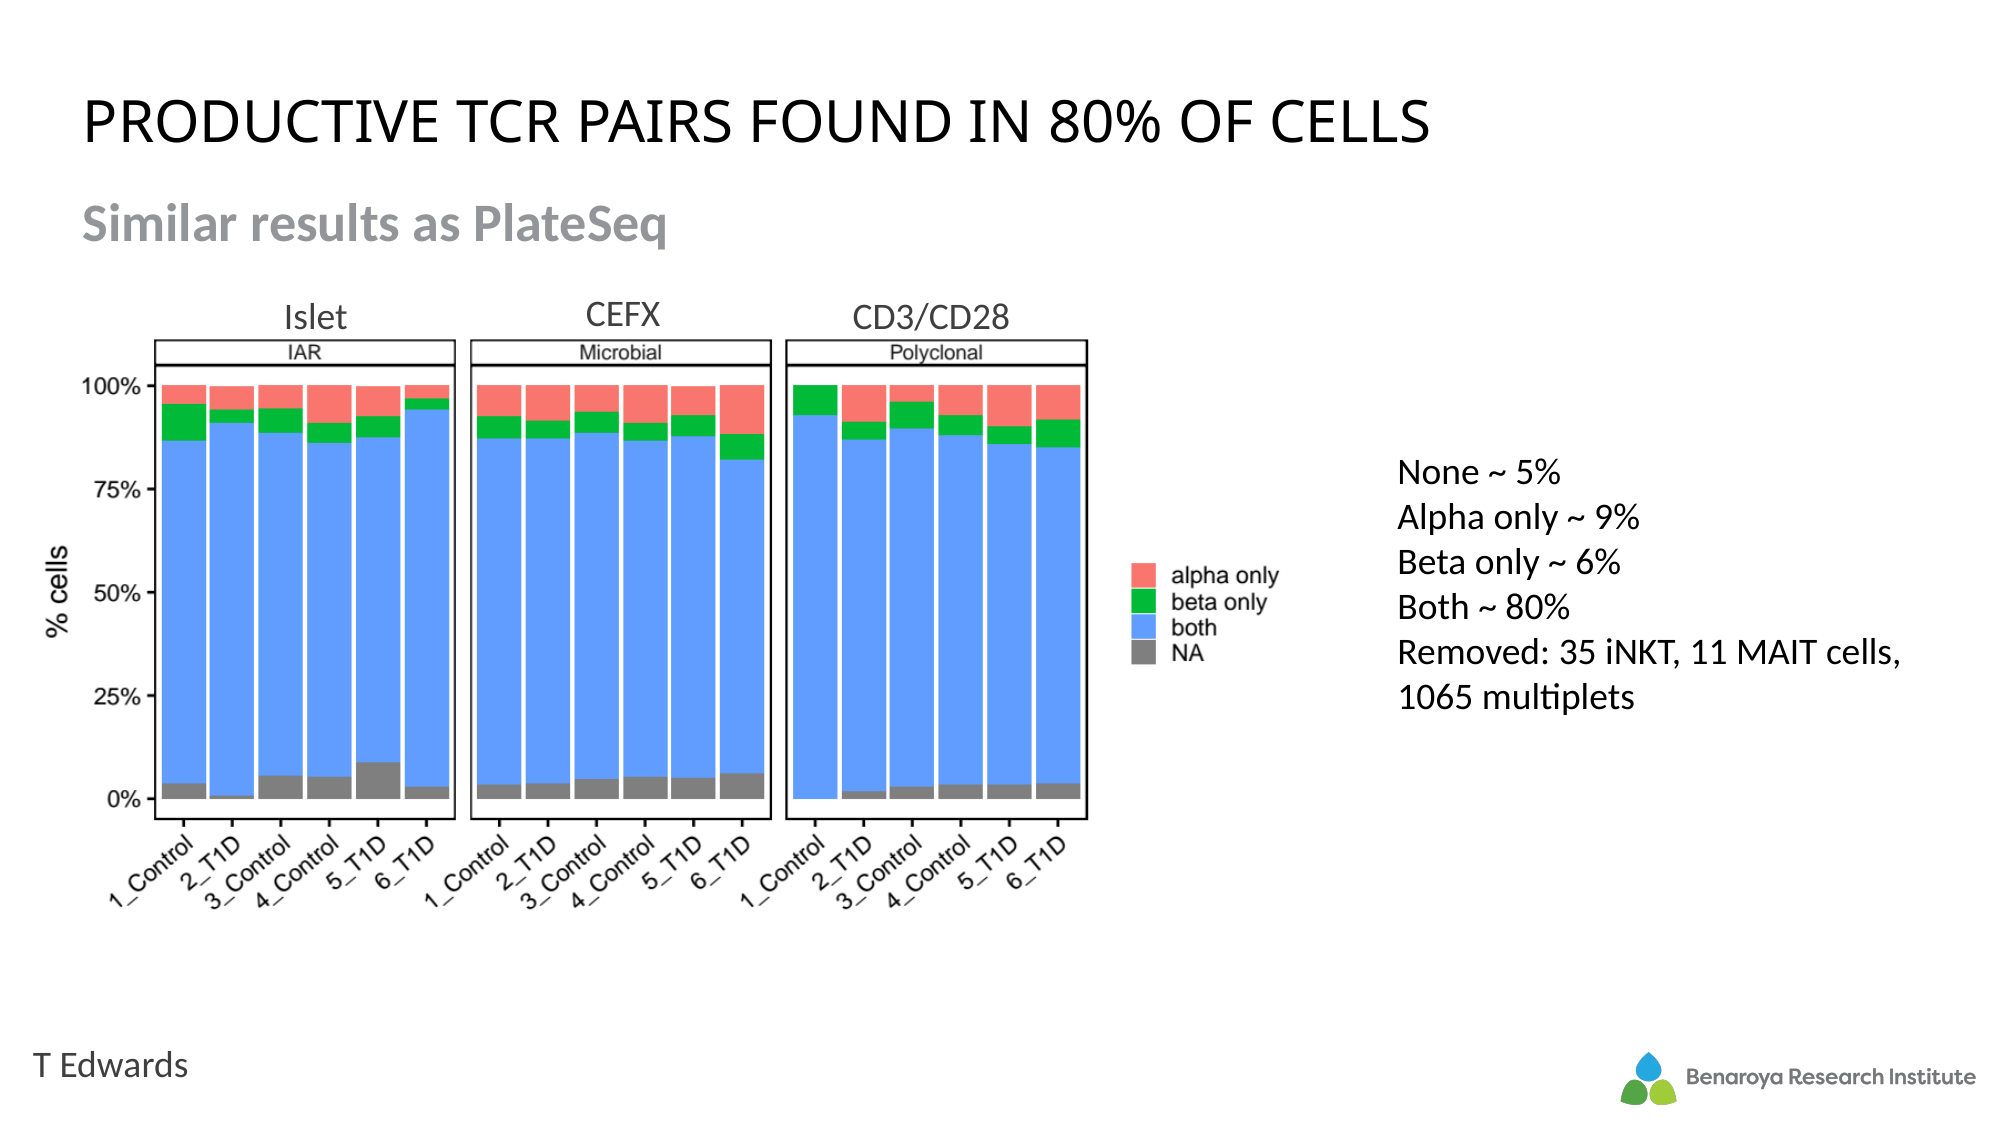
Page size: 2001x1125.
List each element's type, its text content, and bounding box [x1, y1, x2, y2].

picture [31, 325, 1307, 963]
text_box None ~ 5% Alpha only ~ 9% Beta only ~ 6% Both ~ 80% Removed: 35 iNKT, 11 MAIT cells, 1065 multiplets [1382, 439, 2000, 725]
title Productive TCR pairs found in 80% of cells [67, 59, 1932, 188]
text_box CD3/CD28 [837, 284, 1025, 325]
text_box CEFX [571, 282, 676, 325]
text_box T Edwards [18, 1032, 877, 1093]
picture [1620, 1052, 1976, 1105]
text_box Islet [269, 284, 363, 325]
list Similar results as PlateSeq [67, 188, 1932, 268]
